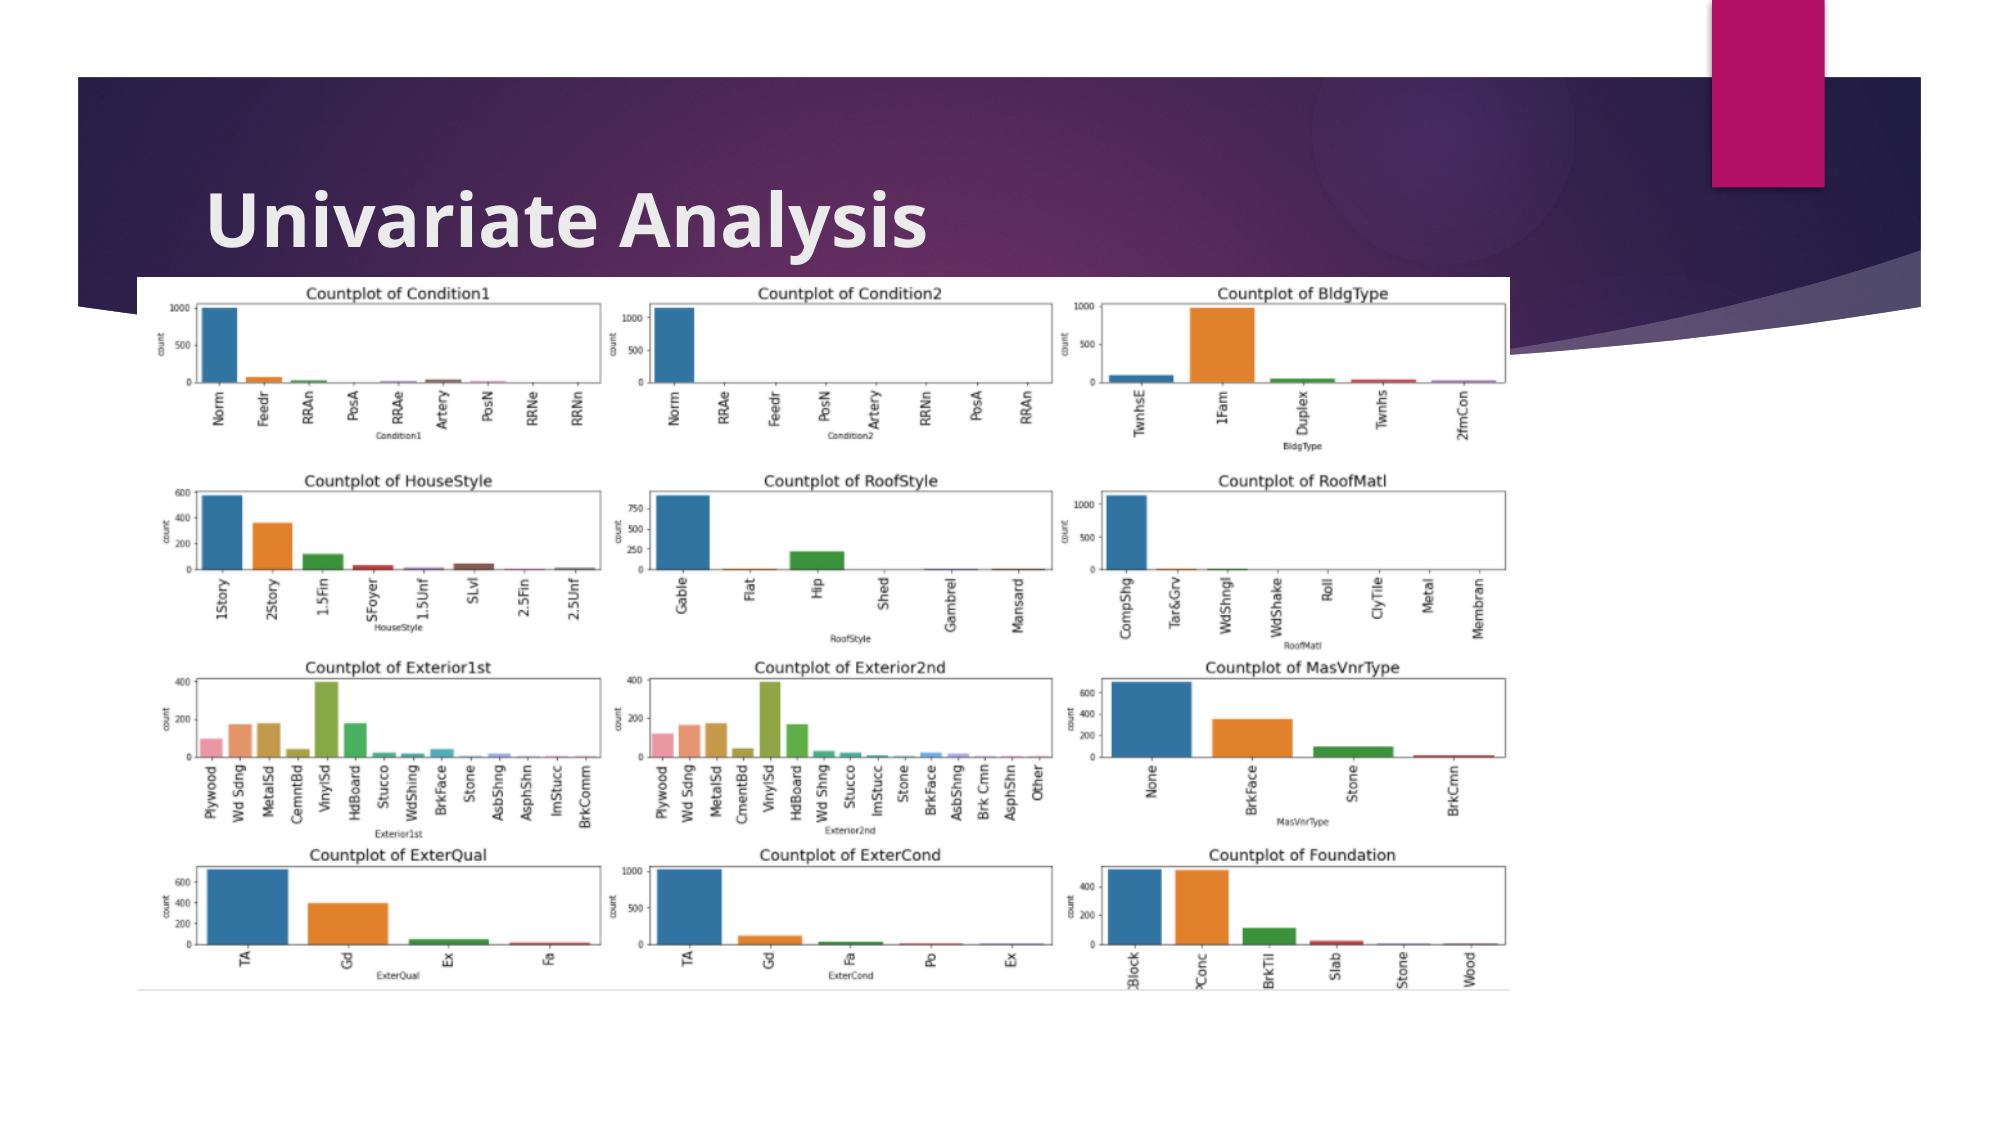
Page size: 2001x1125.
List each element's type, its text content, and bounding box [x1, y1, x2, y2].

title Univariate Analysis [189, 159, 1627, 276]
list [137, 277, 1511, 992]
